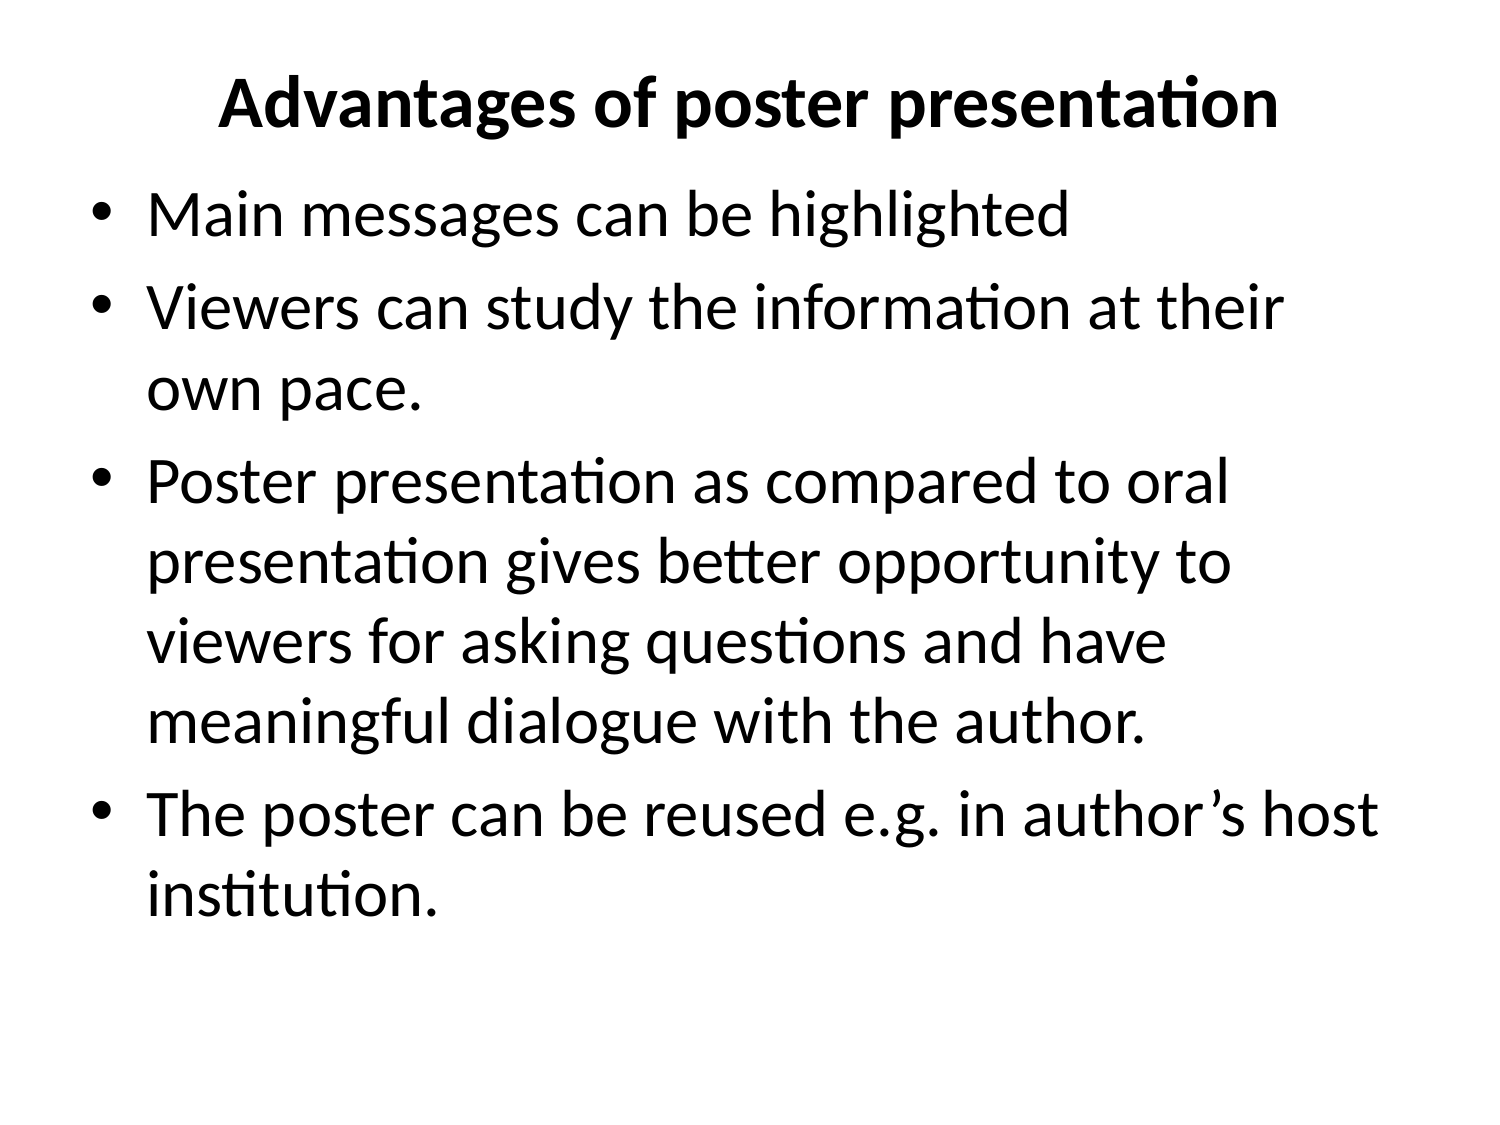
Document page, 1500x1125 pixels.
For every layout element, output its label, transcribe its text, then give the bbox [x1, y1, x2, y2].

title Advantages of poster presentation [75, 45, 1425, 150]
list Main messages can be highlighted Viewers can study the information at their own pace. Poster presentation as compared to oral presentation gives better opportunity to viewers for asking questions and have meaningful dialogue with the author. The poster can be reused e.g. in author’s host institution. [75, 162, 1425, 1005]
